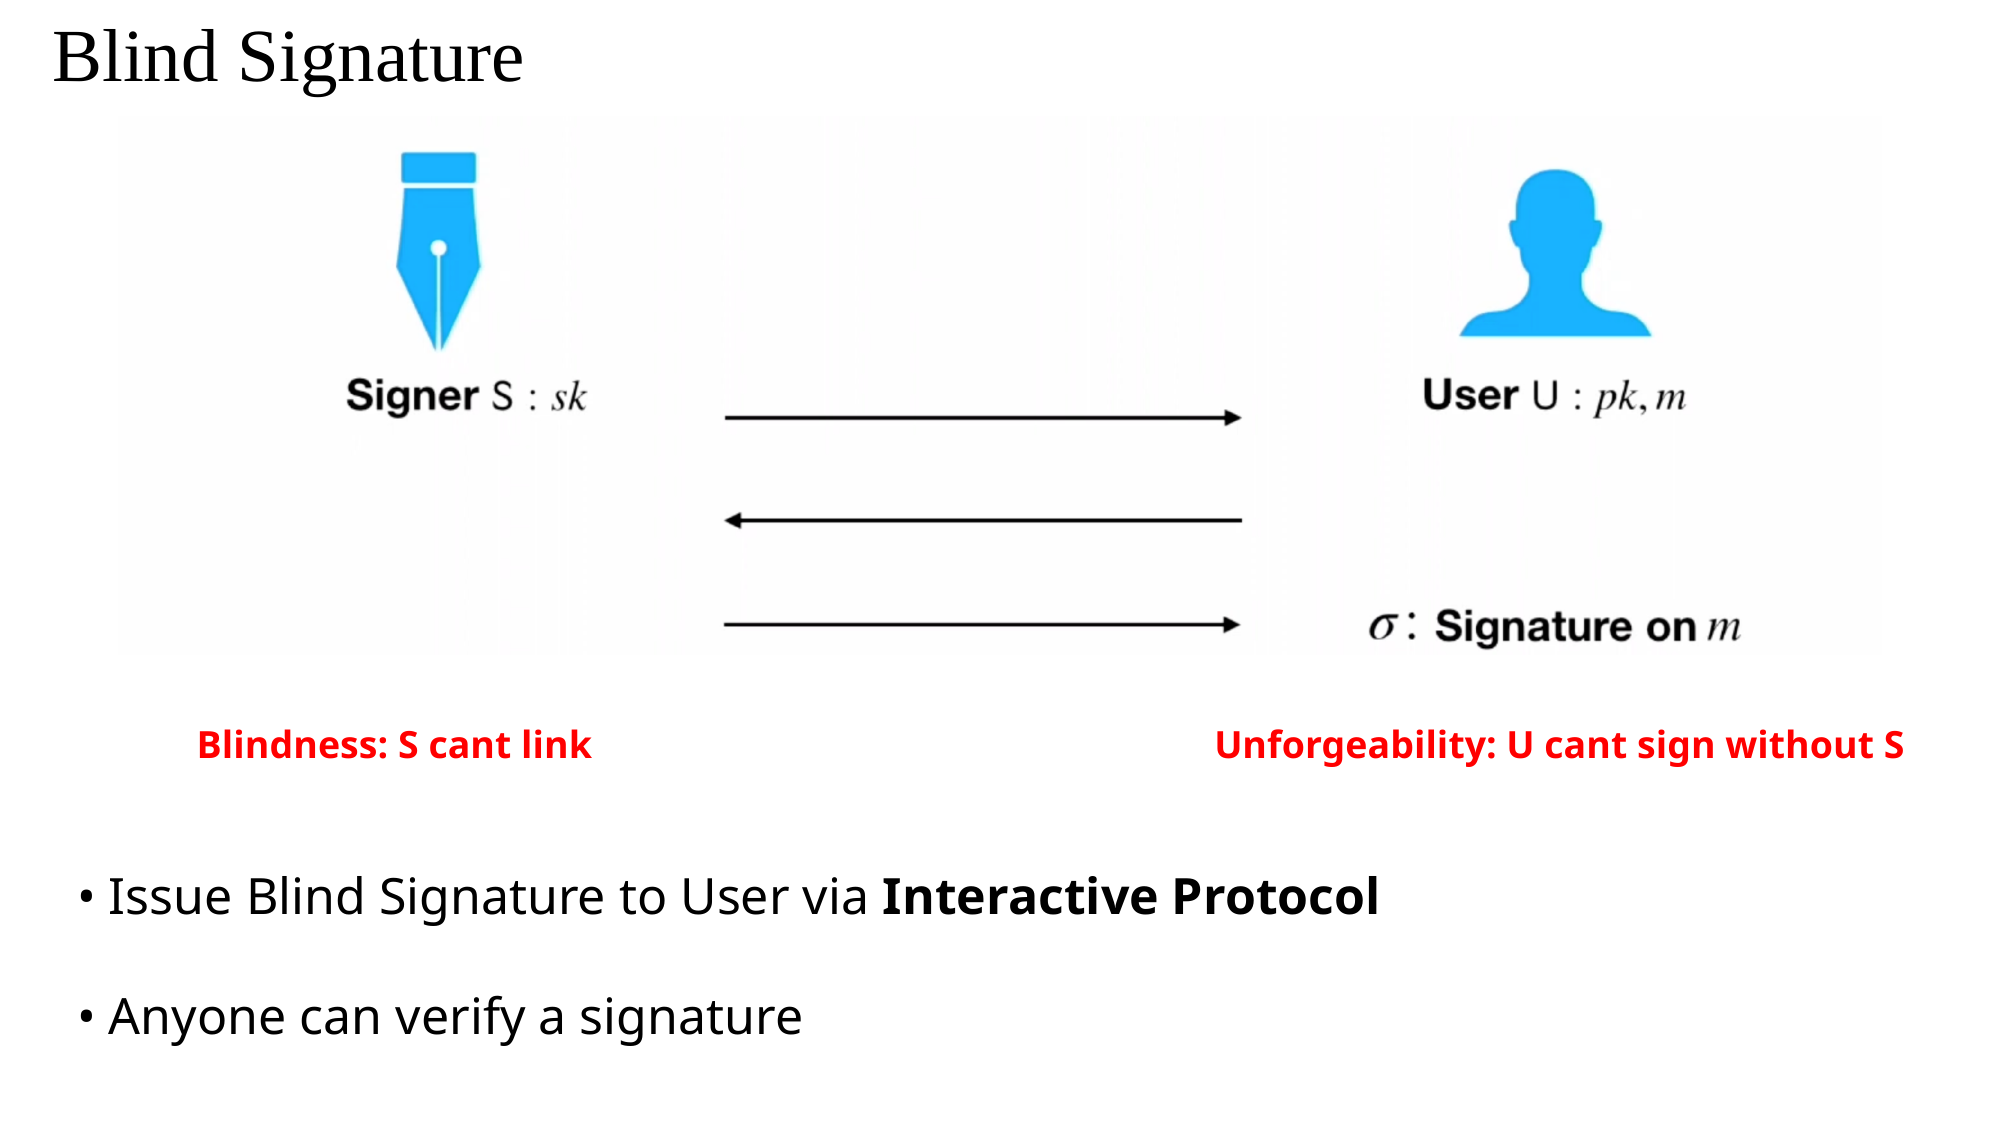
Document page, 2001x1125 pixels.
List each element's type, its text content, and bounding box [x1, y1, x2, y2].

text_box Blind Signature [0, 2, 1576, 113]
text_box • Issue Blind Signature to User via Interactive Protocol • Anyone can verify a signature [62, 856, 1396, 1052]
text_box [187, 714, 1892, 775]
picture [118, 116, 1882, 655]
